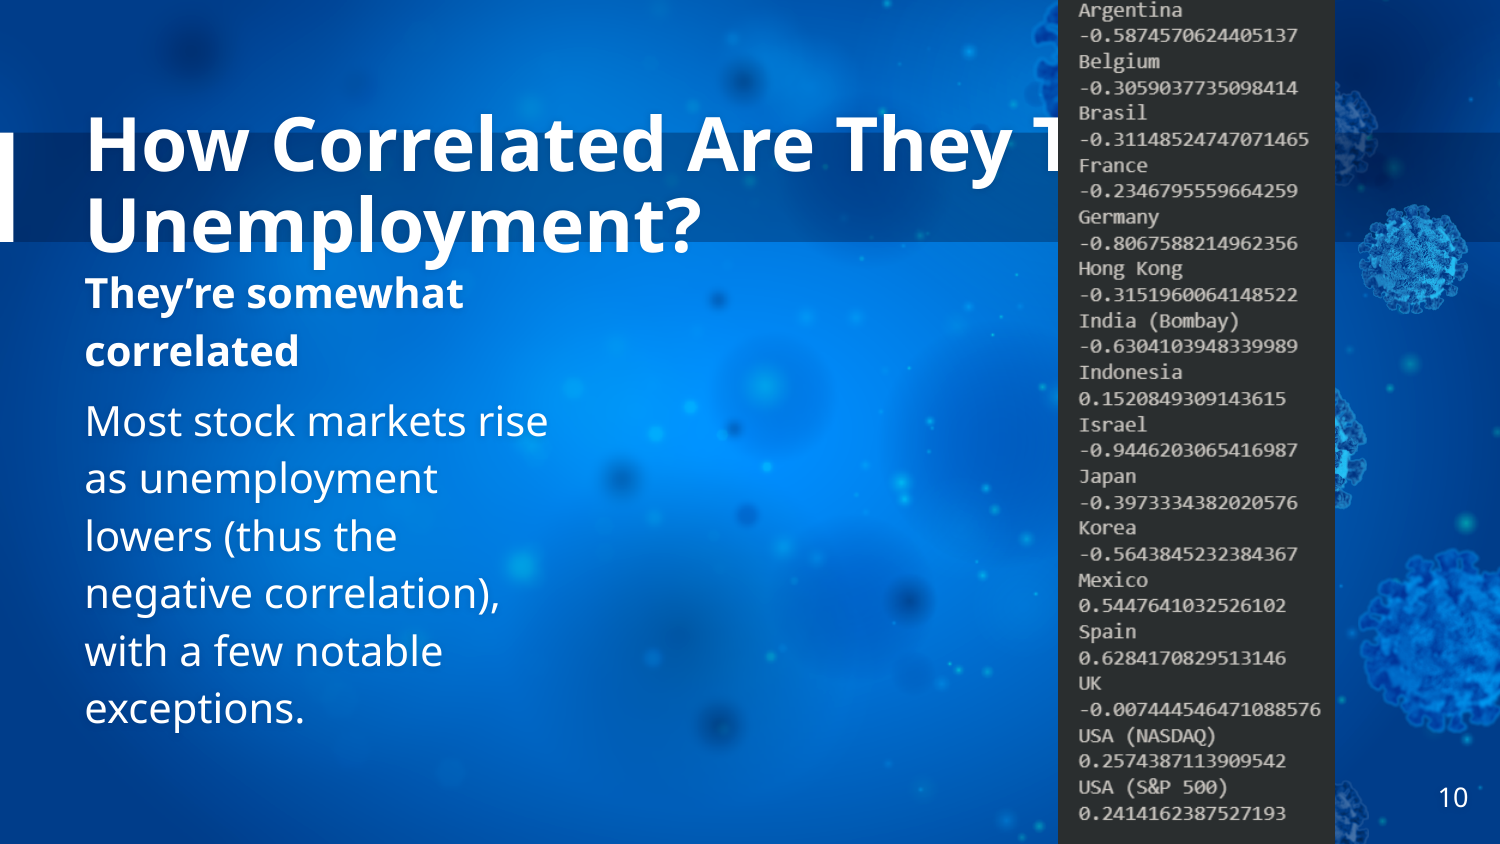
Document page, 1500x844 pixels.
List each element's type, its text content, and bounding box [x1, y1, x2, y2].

list They’re somewhat correlated Most stock markets rise as unemployment lowers (thus the negative correlation), with a few notable exceptions. [84, 259, 576, 746]
title How Correlated Are They To Unemployment? [84, 132, 1053, 242]
slide_number ‹#› [1378, 766, 1469, 832]
picture [0, 0, 1500, 844]
